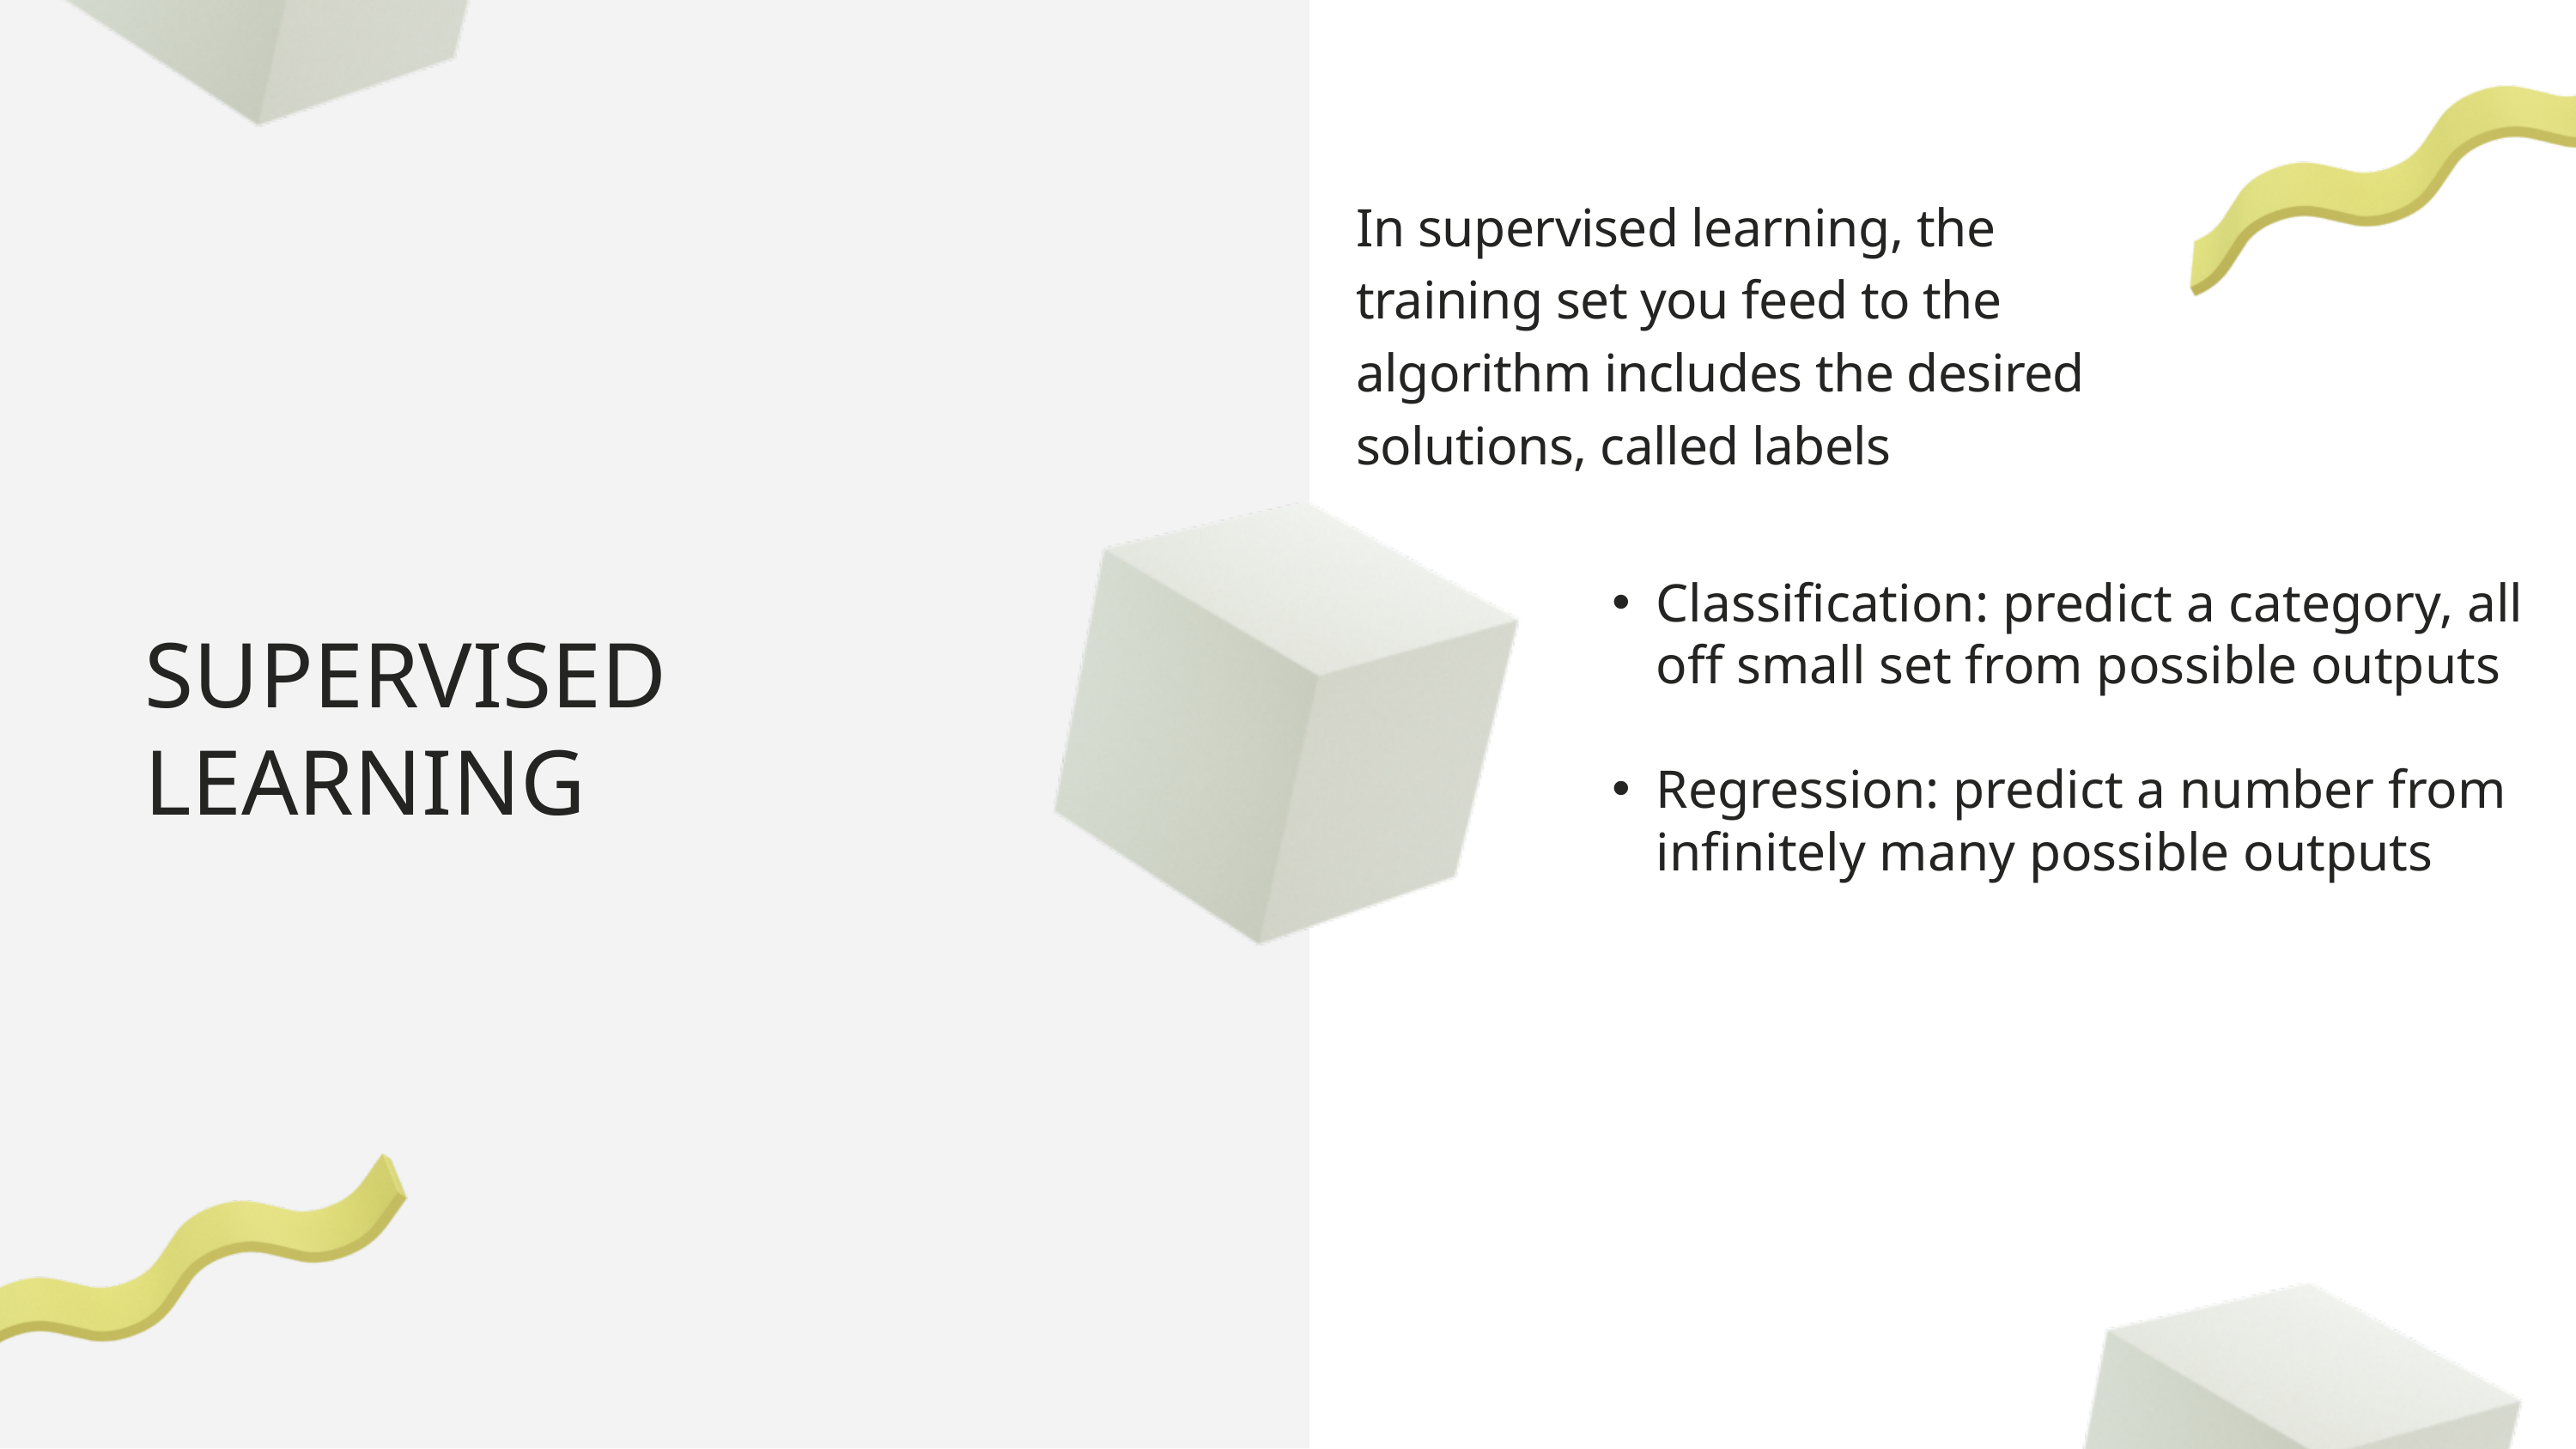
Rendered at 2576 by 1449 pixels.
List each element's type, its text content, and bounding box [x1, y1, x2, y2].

text_box Classification: predict a category, all off small set from possible outputs Regression: predict a number from infinitely many possible outputs [1568, 570, 2576, 882]
picture [2189, 38, 2576, 297]
text_box In supervised learning, the training set you feed to the algorithm includes the desired solutions, called labels [1356, 184, 2190, 475]
picture [52, 0, 523, 130]
picture [1053, 501, 1523, 948]
picture [2056, 1282, 2526, 1449]
picture [0, 1153, 410, 1412]
text_box SUPERVISED LEARNING [144, 618, 900, 833]
text_box [0, 0, 1309, 1449]
